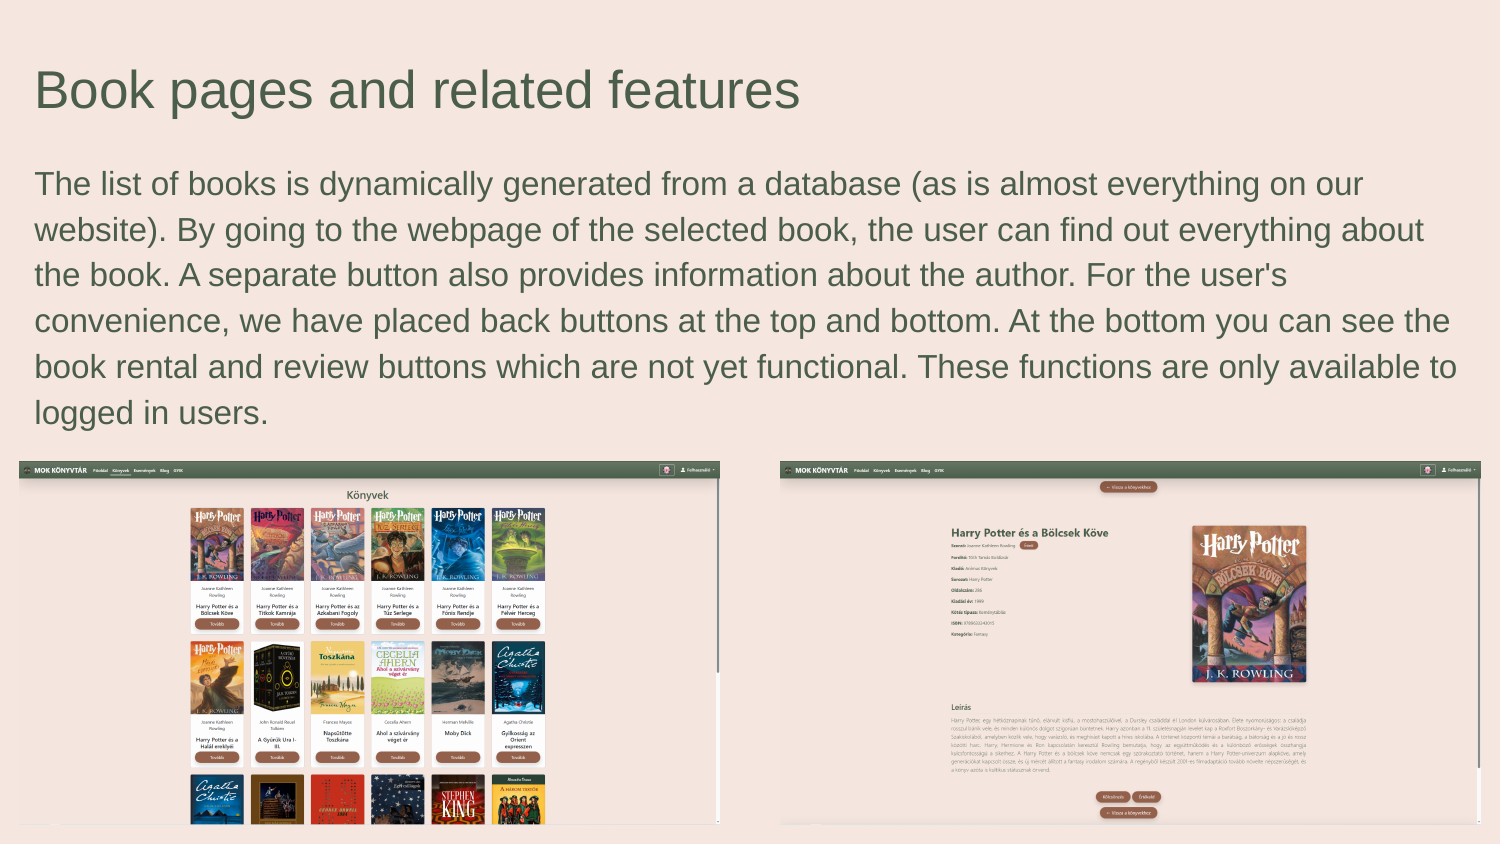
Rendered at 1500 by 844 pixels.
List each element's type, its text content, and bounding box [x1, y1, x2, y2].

picture [19, 461, 721, 825]
title Book pages and related features [19, 40, 1481, 135]
picture [779, 461, 1481, 825]
list The list of books is dynamically generated from a database (as is almost everything on our website). By going to the webpage of the selected book, the user can find out everything about the book. A separate button also provides information about the author. For the user's convenience, we have placed back buttons at the top and bottom. At the bottom you can see the book rental and review buttons which are not yet functional. These functions are only available to logged in users. [19, 140, 1481, 462]
